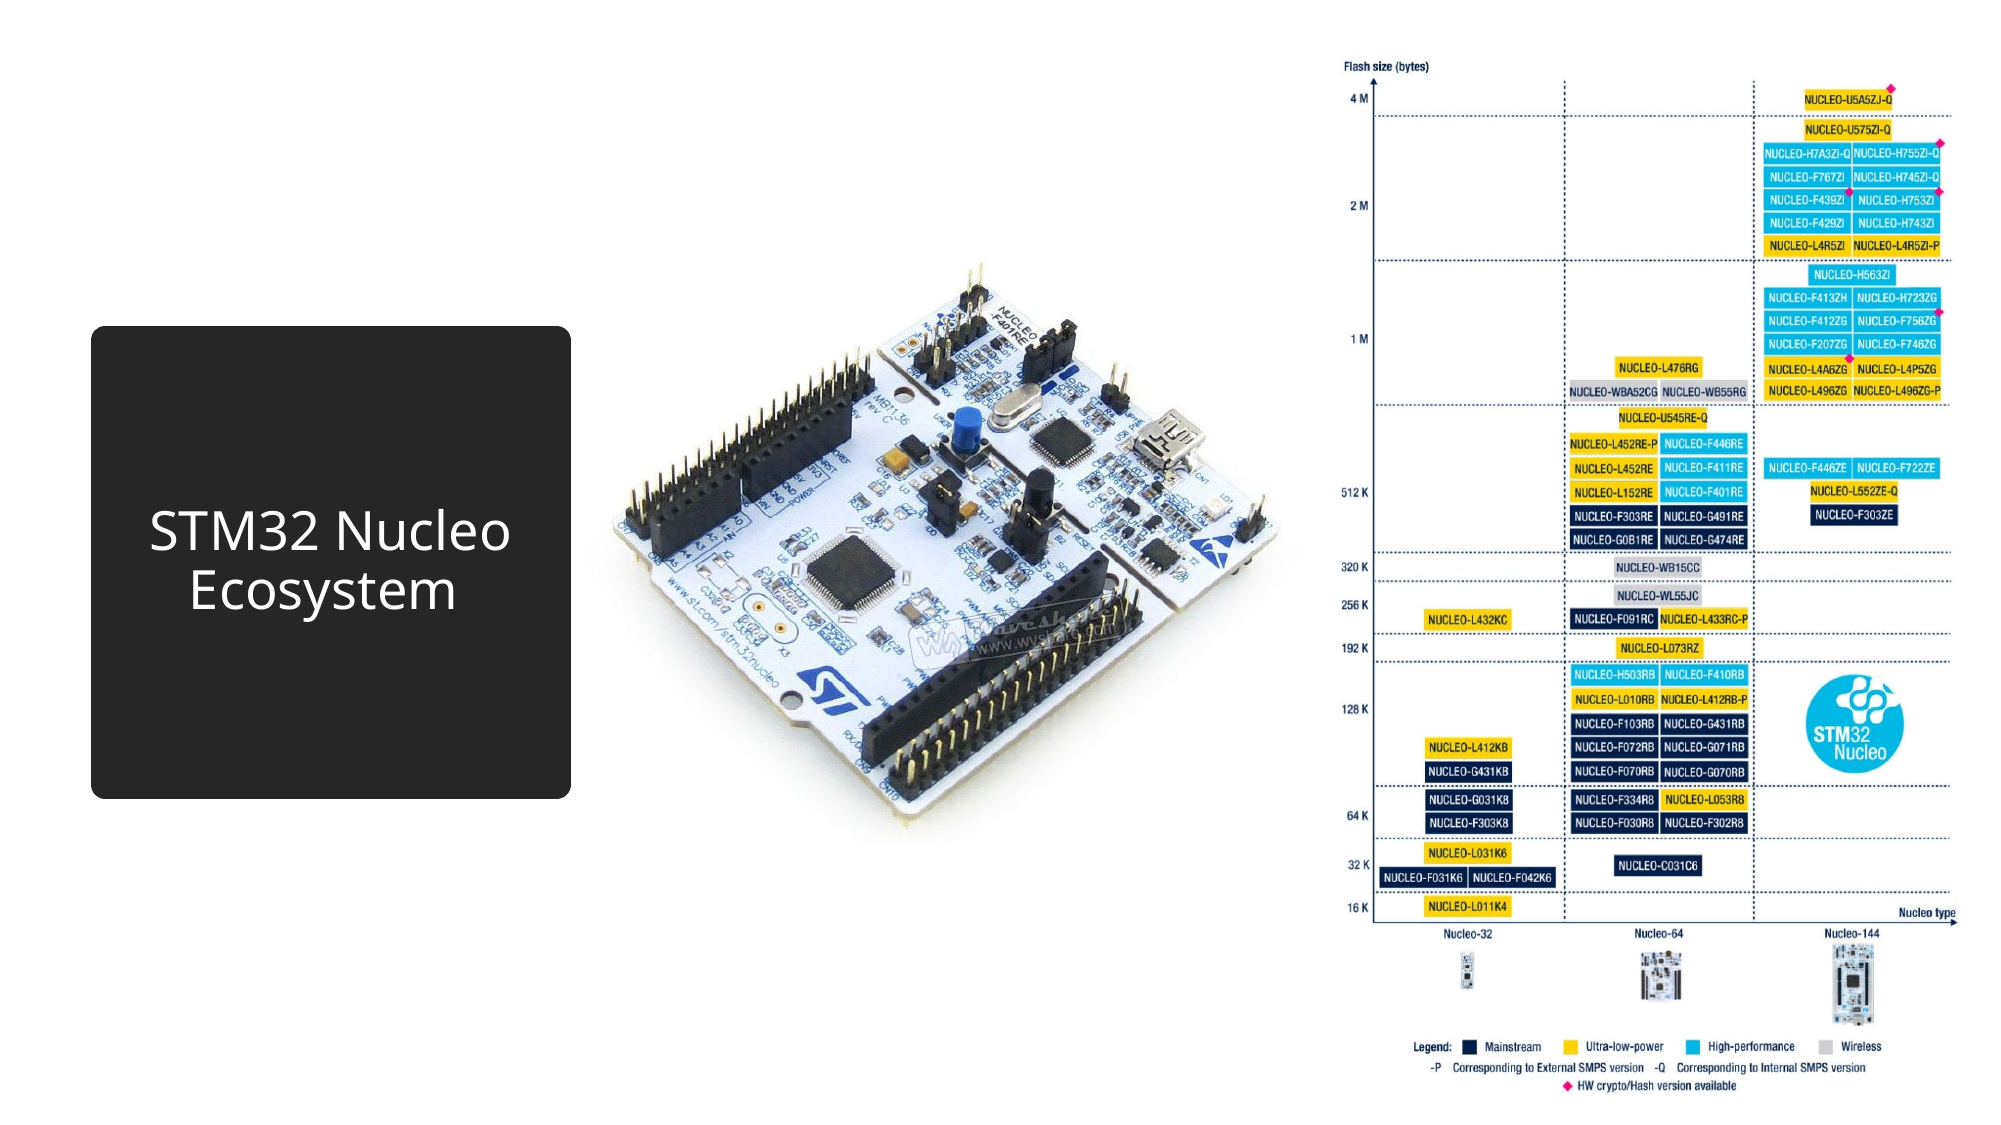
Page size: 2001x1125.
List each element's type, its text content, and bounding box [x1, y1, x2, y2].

picture [528, 58, 1963, 1100]
title STM32 Nucleo Ecosystem [105, 340, 528, 785]
